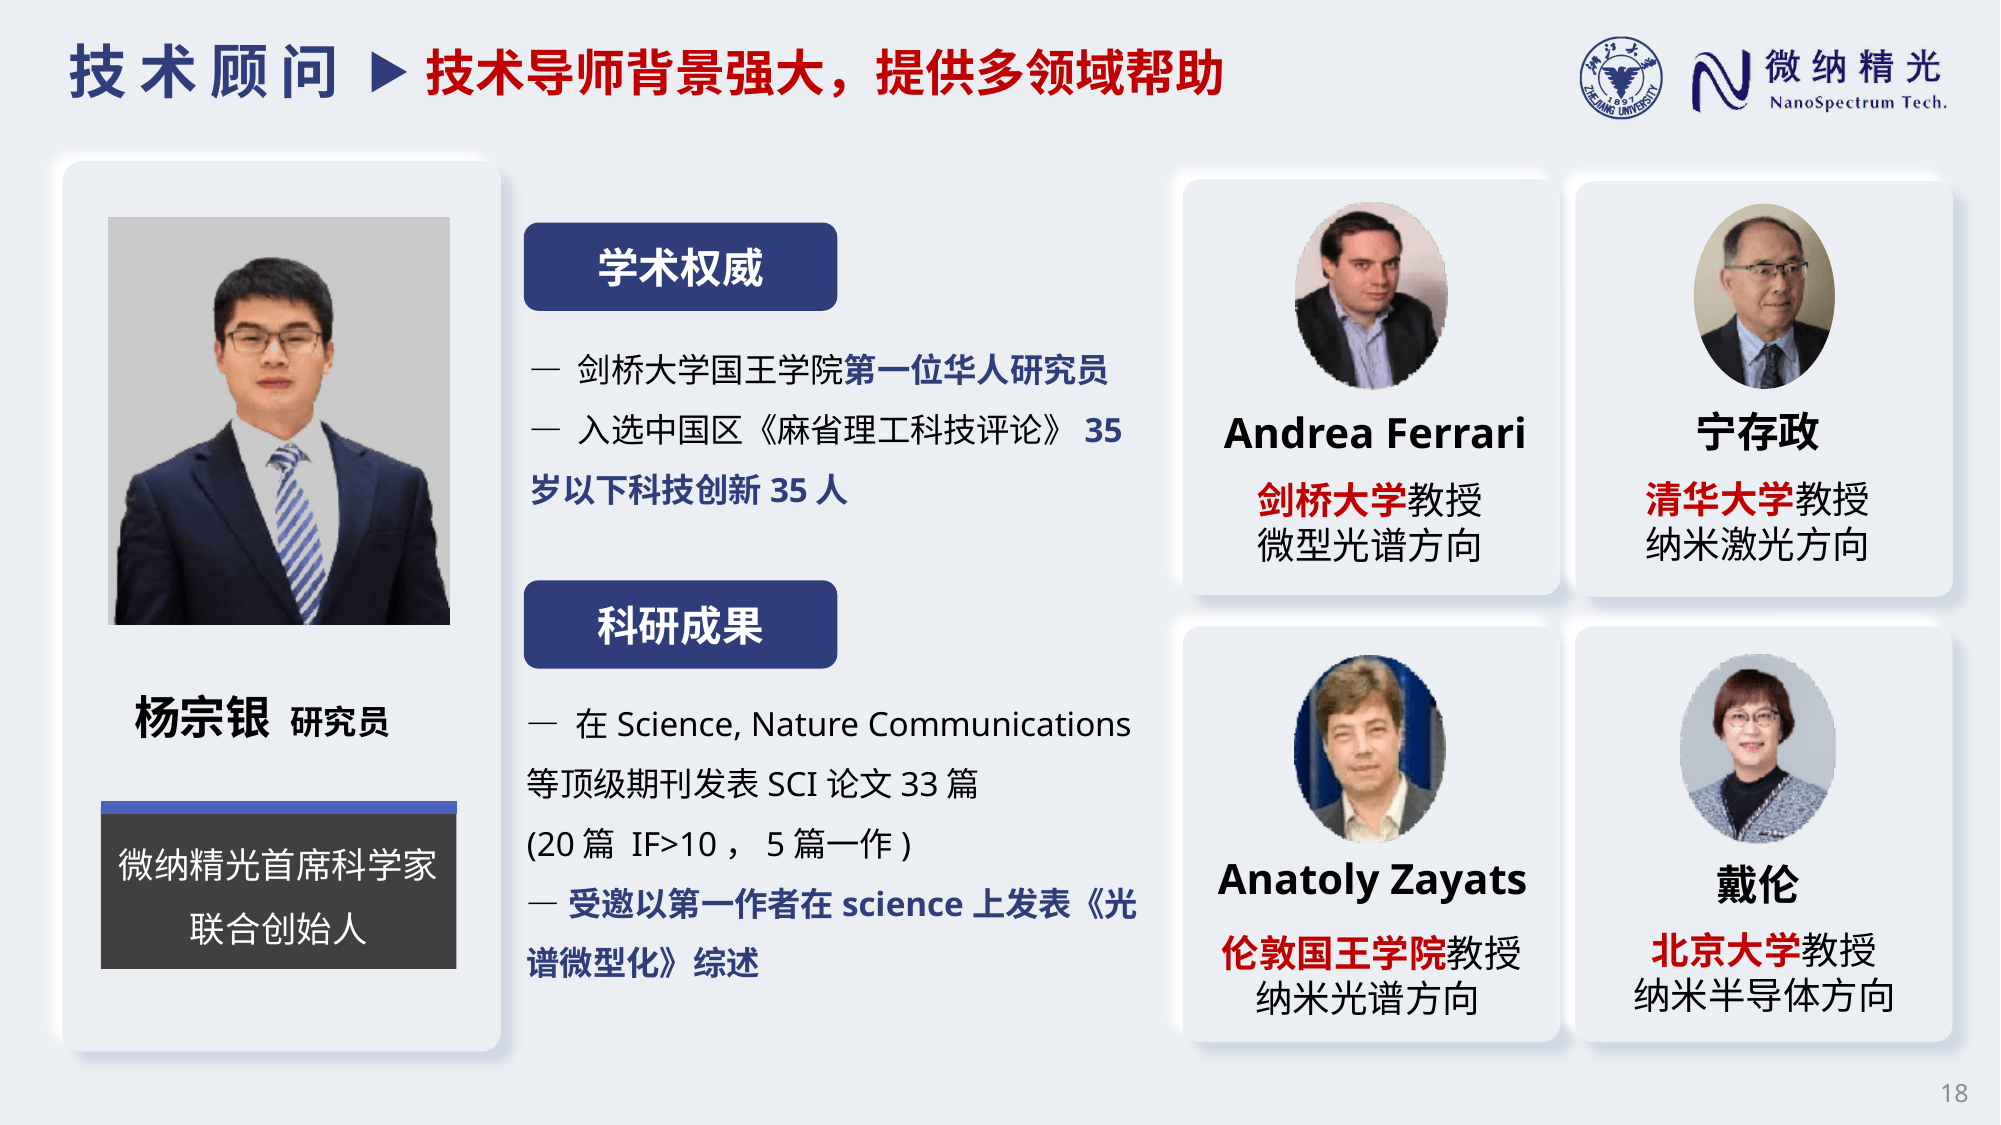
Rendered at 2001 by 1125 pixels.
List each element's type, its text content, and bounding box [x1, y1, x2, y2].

text_box 技术顾问 [34, 27, 373, 67]
text_box [1533, 1064, 1984, 1125]
text_box 科研成果 [522, 579, 839, 670]
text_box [1182, 626, 1561, 1044]
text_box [1182, 179, 1561, 597]
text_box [62, 161, 502, 1056]
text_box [1575, 28, 1962, 131]
picture [108, 217, 450, 625]
picture [1693, 203, 1835, 389]
picture [1295, 202, 1448, 391]
picture [1680, 654, 1837, 845]
picture [27, 67, 398, 156]
text_box — 在Science, Nature Communications 等顶级期刊发表SCI论文33篇 (20篇 IF>10，5篇一作) —受邀以第一作者在science上发表《光谱微型化》综述 [512, 675, 1164, 990]
text_box 学术权威 [522, 221, 839, 312]
text_box — 剑桥大学国王学院第一位华人研究员 — 入选中国区《麻省理工科技评论》35岁以下科技创新35人 [514, 322, 1168, 517]
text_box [85, 807, 472, 970]
picture [1294, 655, 1446, 844]
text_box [371, 33, 1679, 110]
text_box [1575, 626, 1953, 1044]
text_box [1575, 181, 1954, 599]
